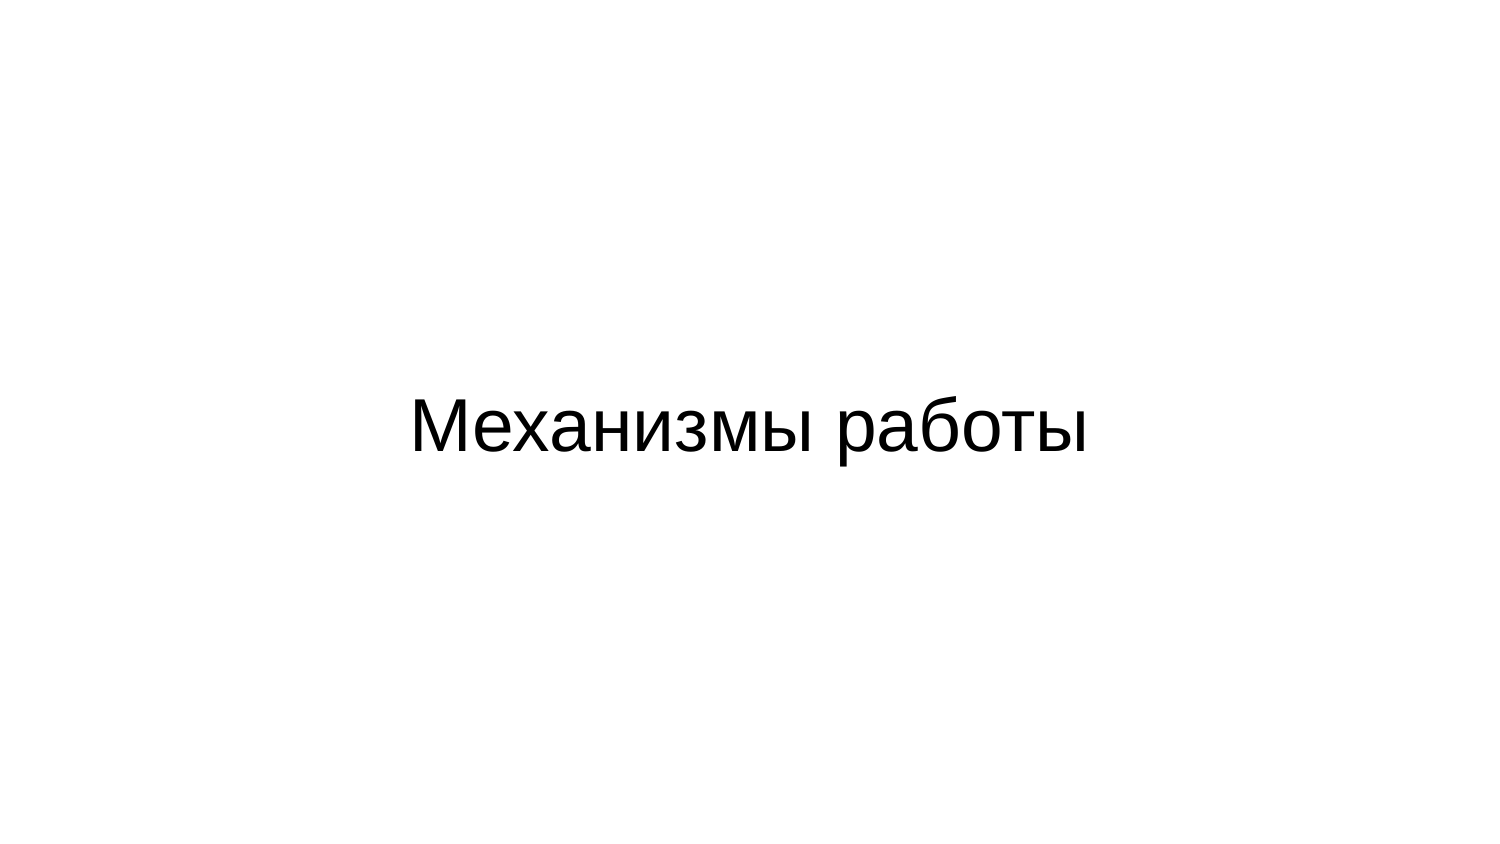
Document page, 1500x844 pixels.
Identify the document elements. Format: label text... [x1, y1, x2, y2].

title Механизмы работы [51, 352, 1449, 491]
